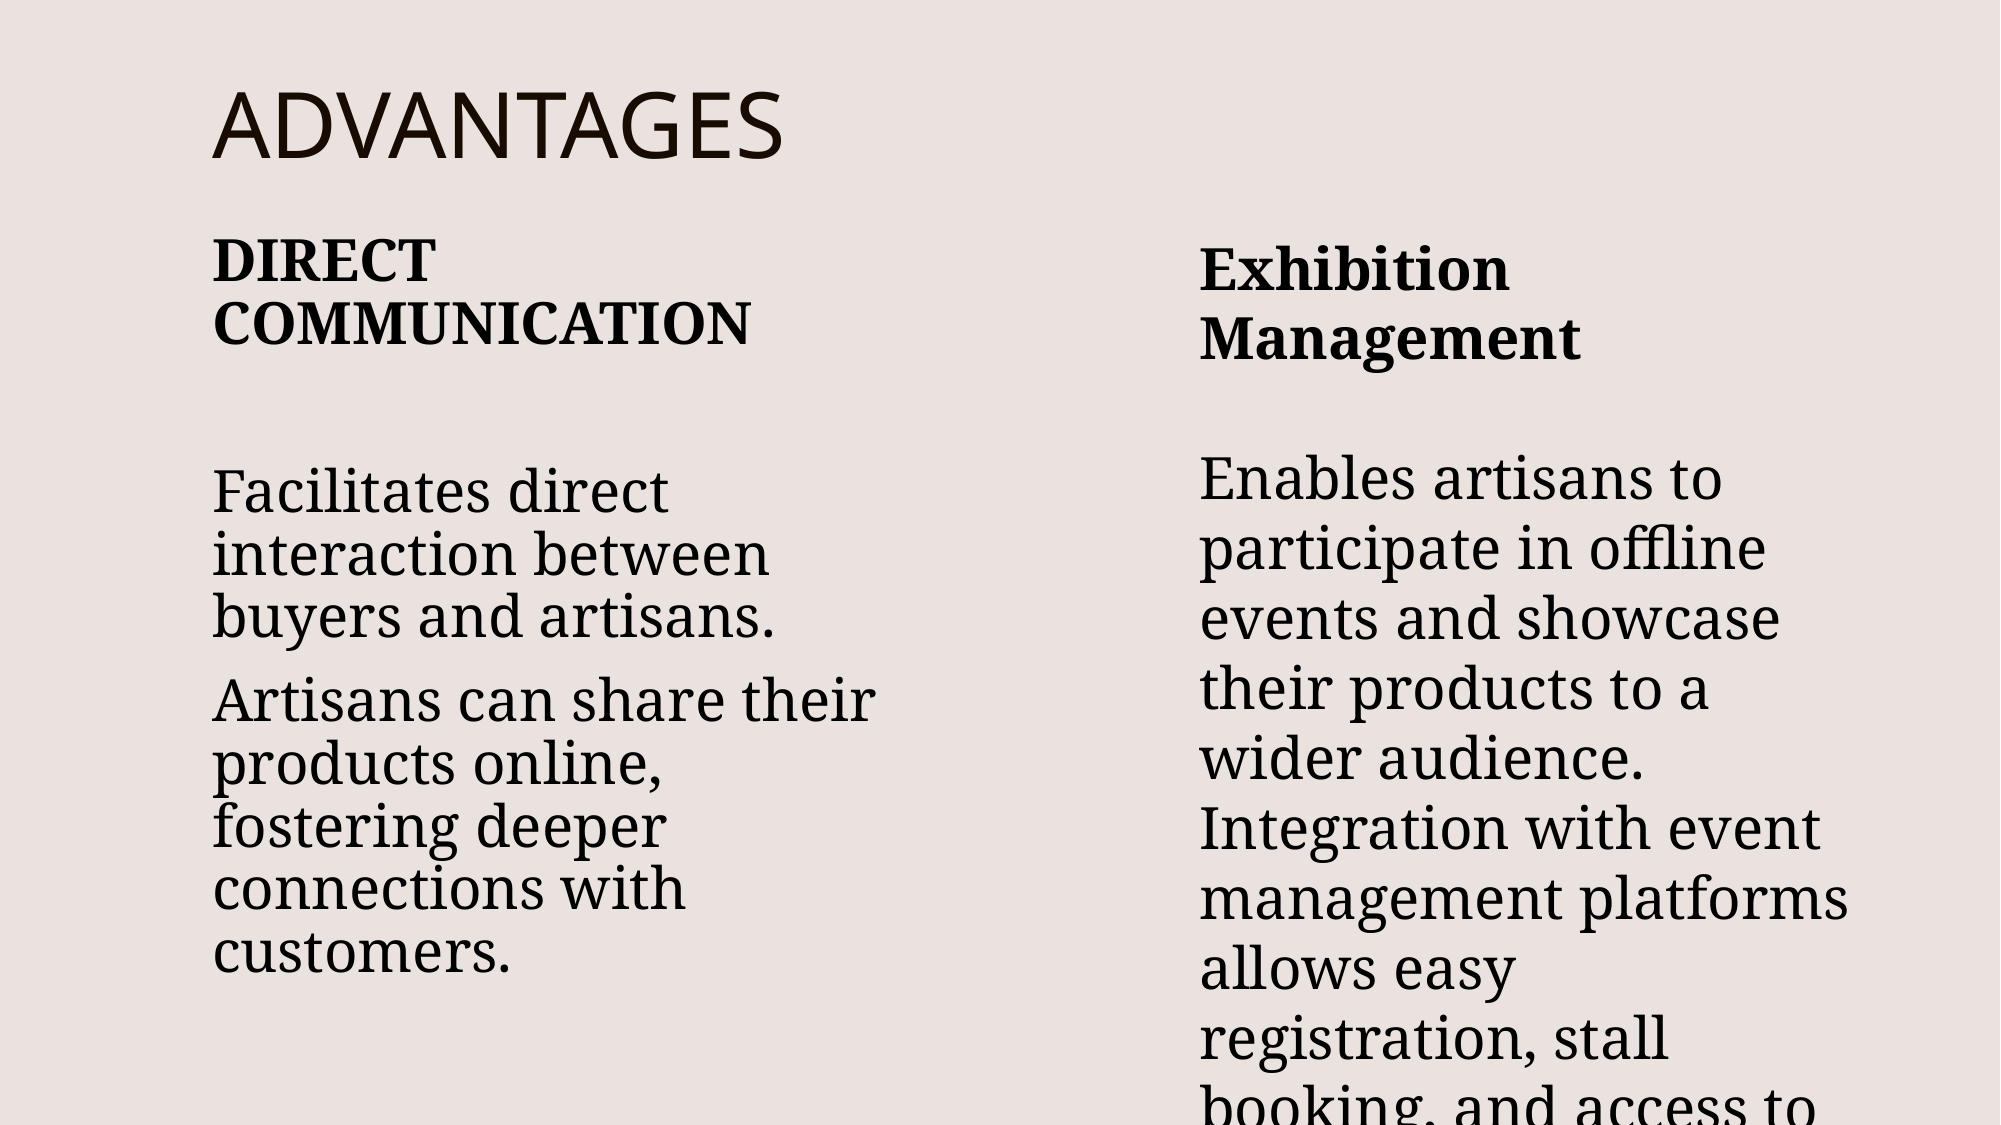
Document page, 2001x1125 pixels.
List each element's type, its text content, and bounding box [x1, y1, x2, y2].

list DIRECT COMMUNICATION Facilitates direct interaction between buyers and artisans. Artisans can share their products online, fostering deeper connections with customers. [197, 224, 913, 1088]
title ADVANTAGES [197, 19, 1923, 238]
text_box Exhibition Management Enables artisans to participate in offline events and showcase their products to a wider audience. Integration with event management platforms allows easy registration, stall booking, and access to information about upcoming events. [1184, 224, 1873, 1125]
